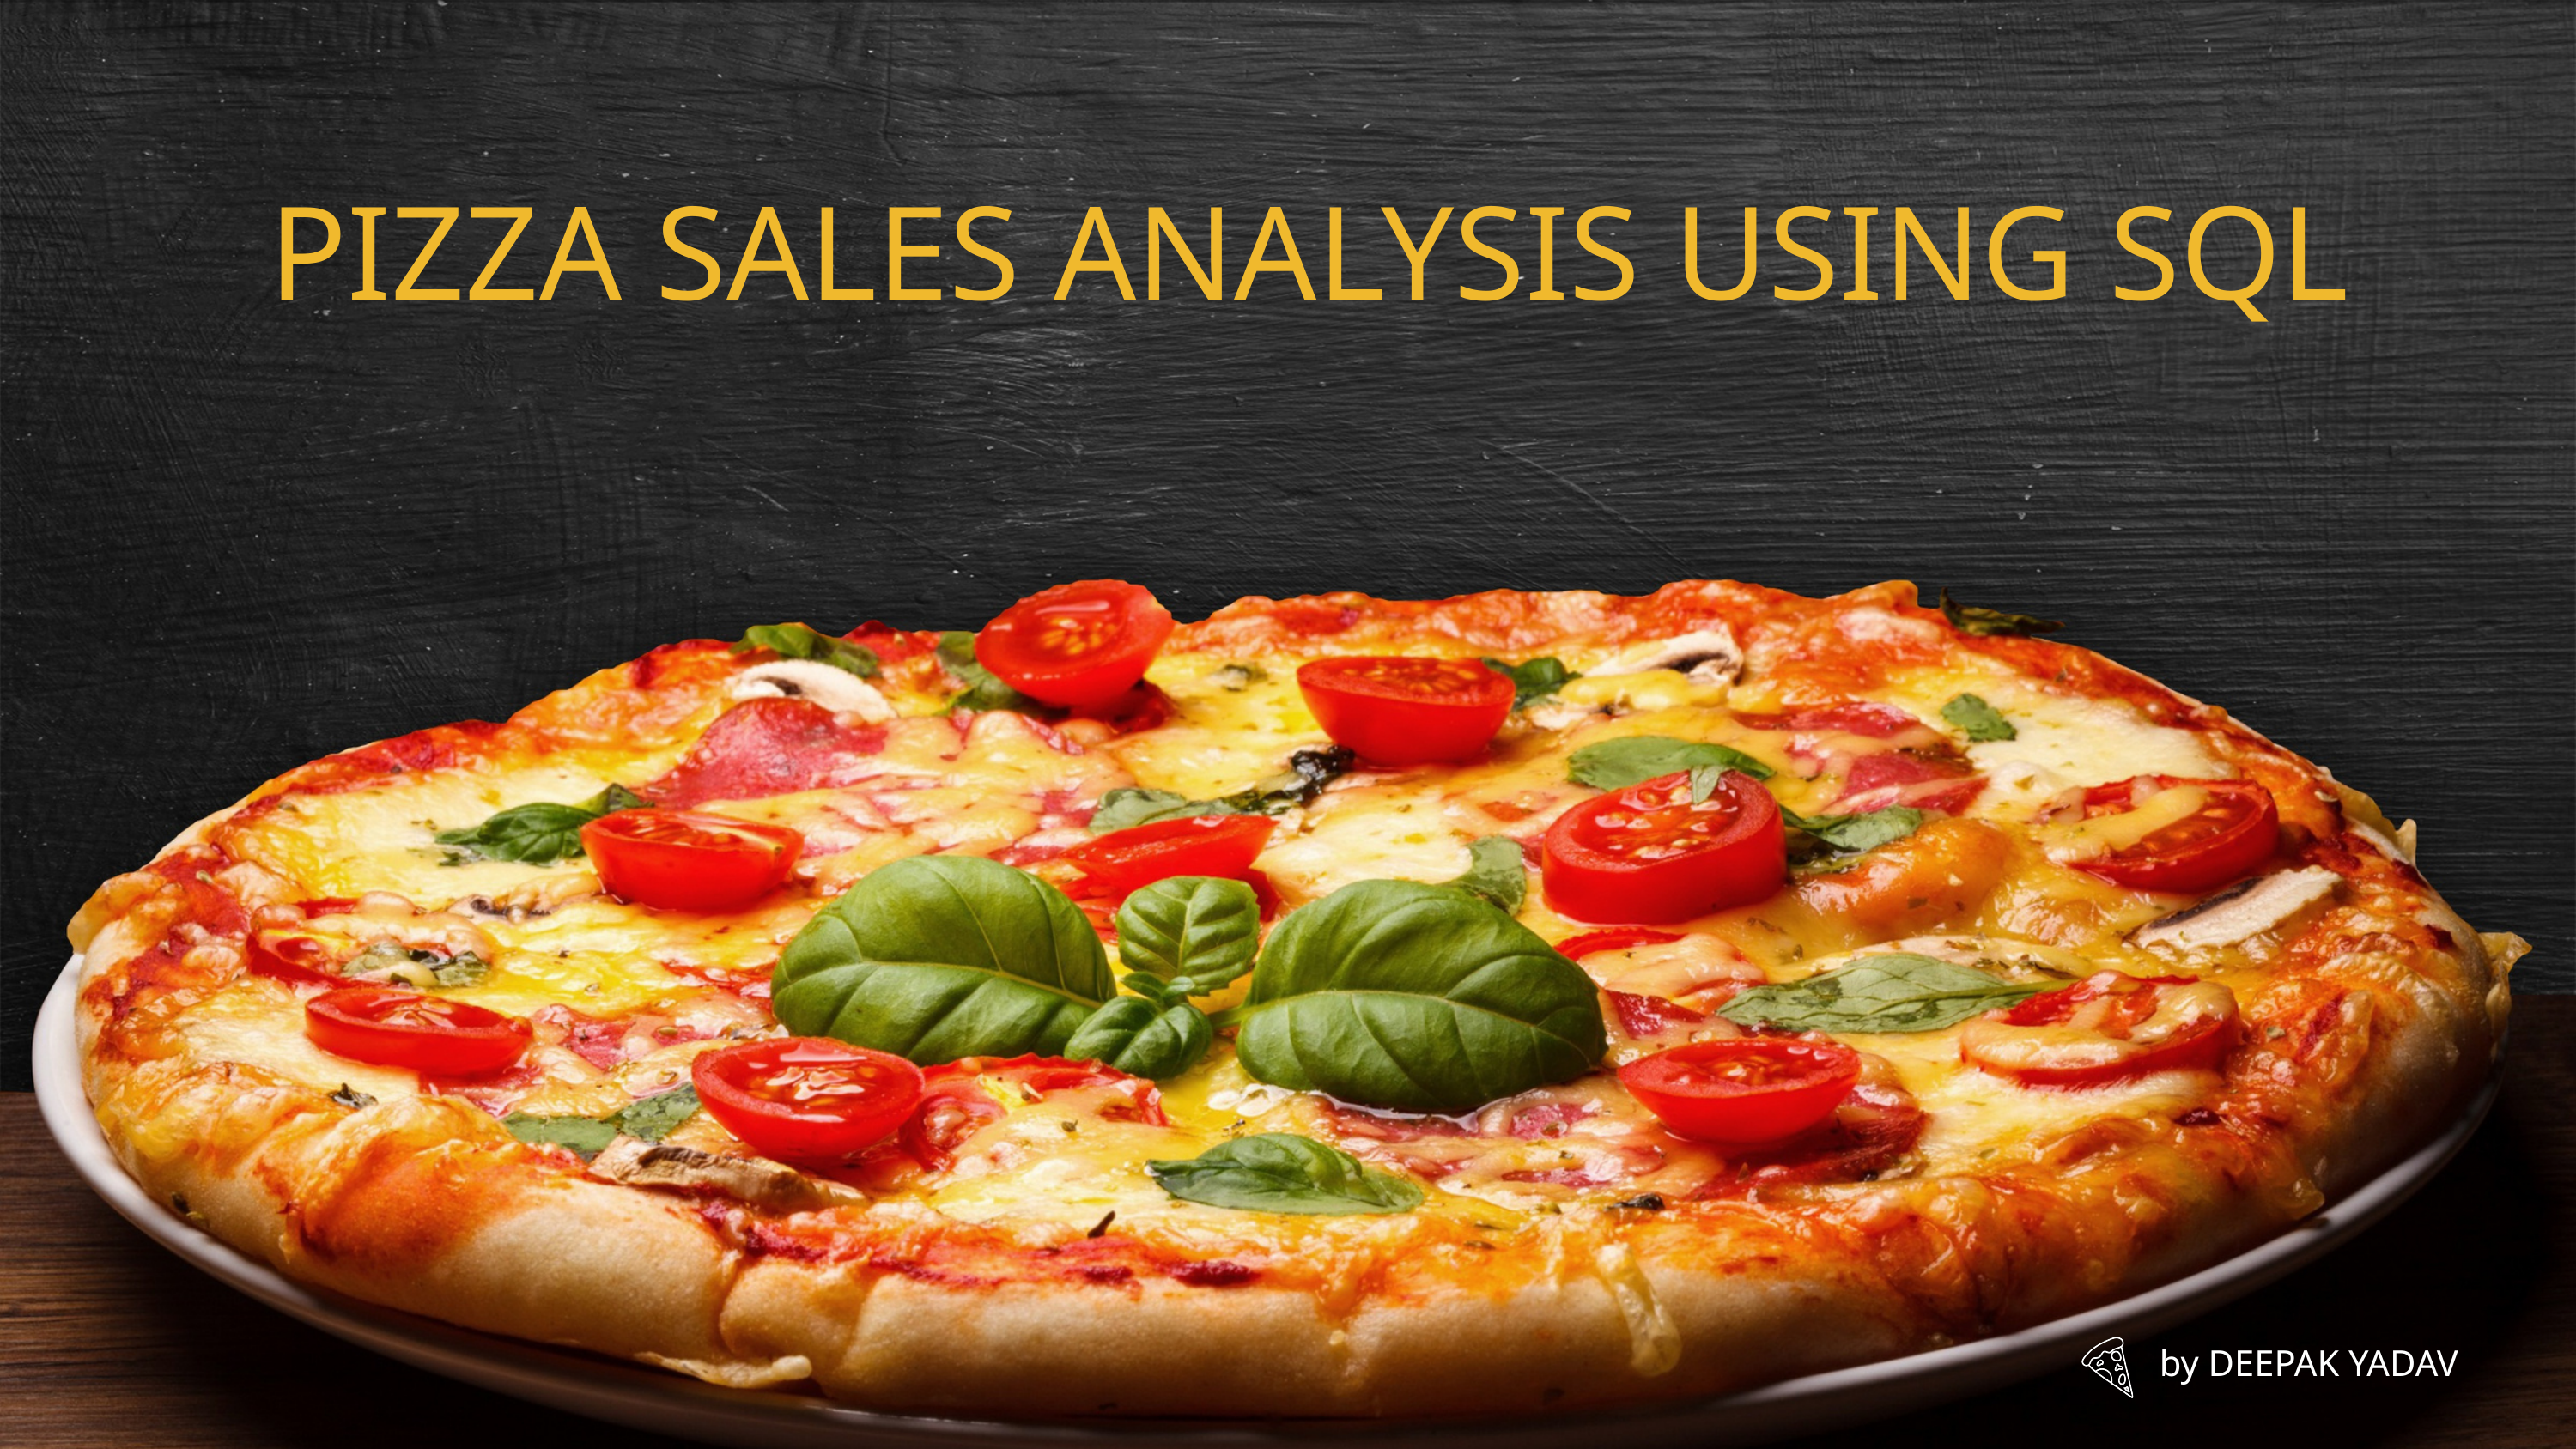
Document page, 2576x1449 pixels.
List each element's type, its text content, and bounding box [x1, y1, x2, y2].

text_box [0, 0, 2576, 1449]
text_box [2081, 1337, 2134, 1398]
text_box PIZZA SALES ANALYSIS USING SQL [144, 196, 2475, 326]
text_box by DEEPAK YADAV [2160, 1348, 2576, 1384]
